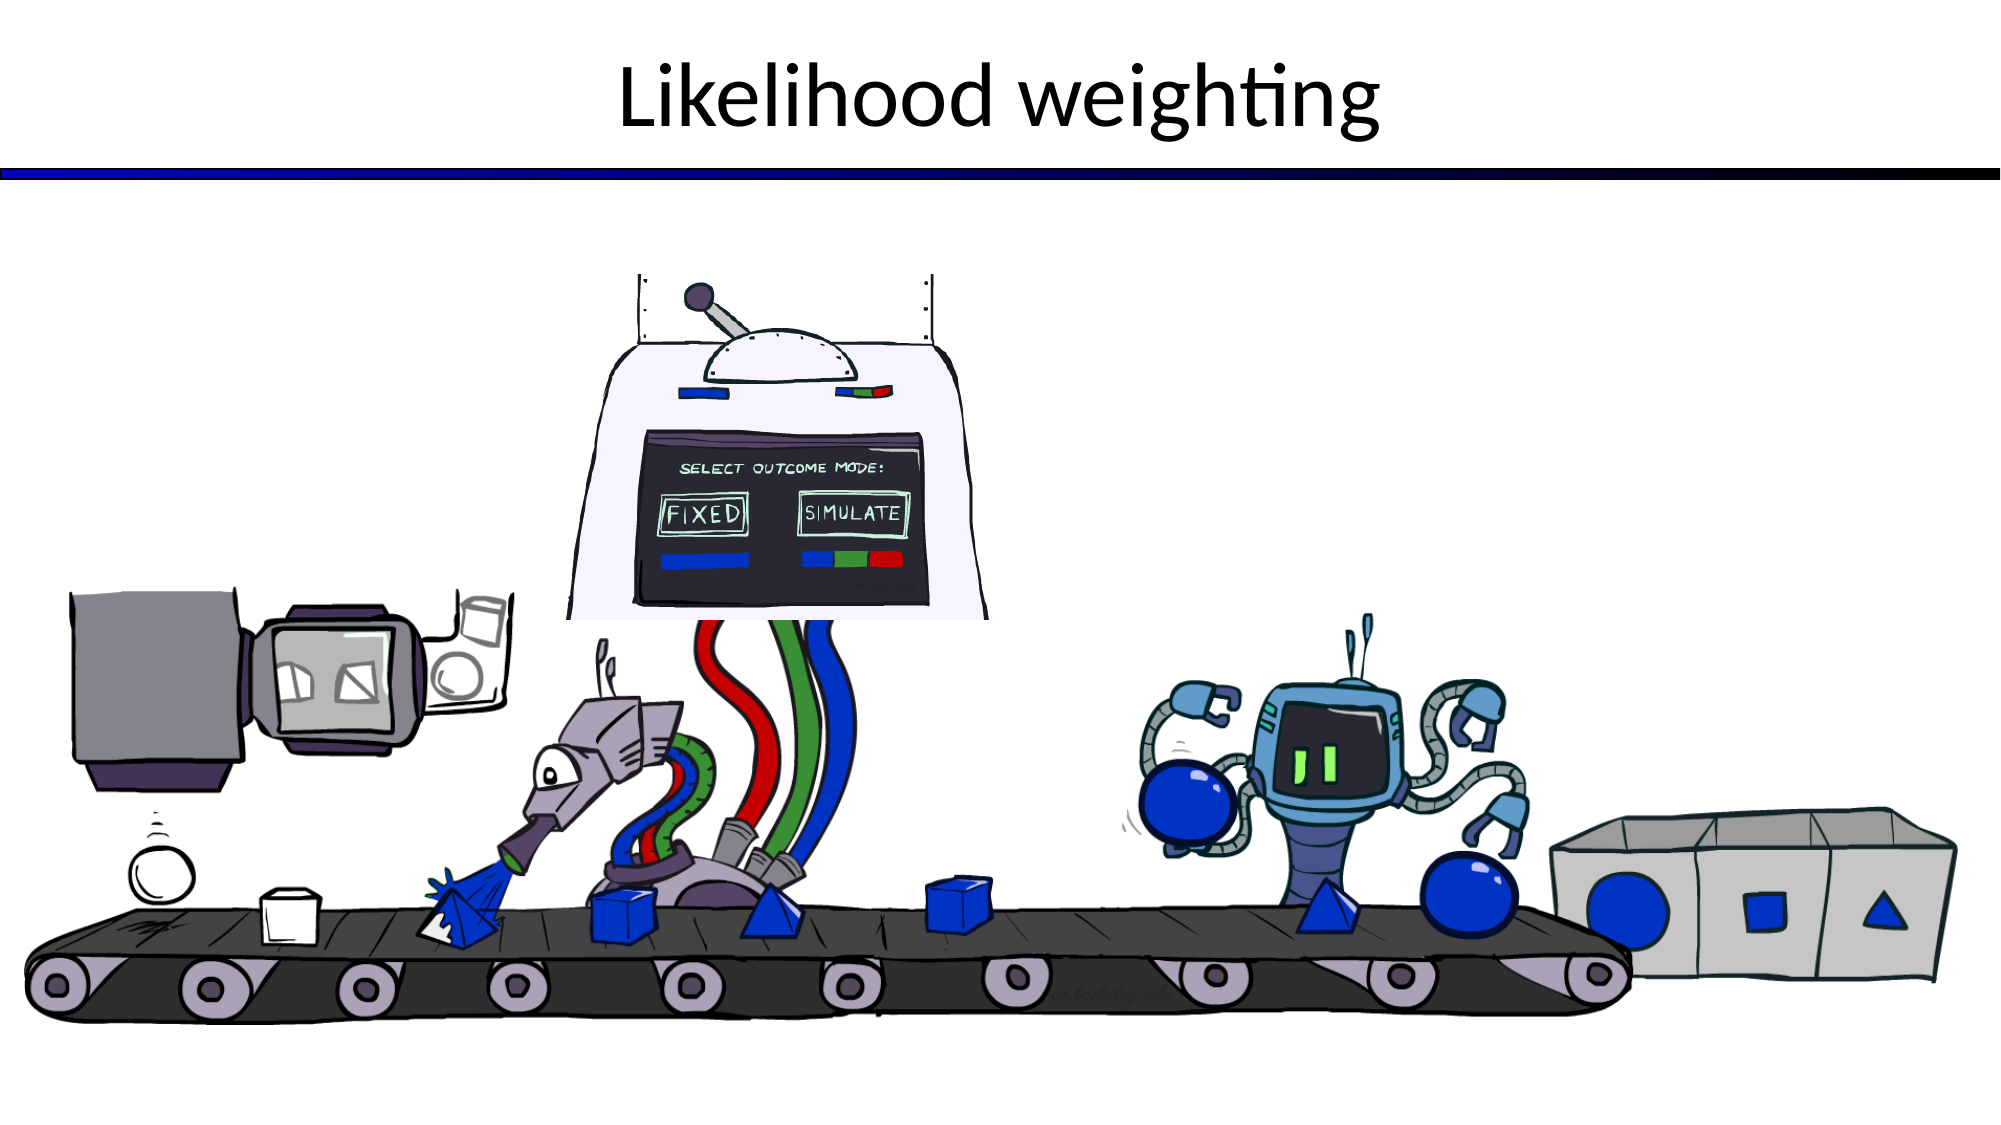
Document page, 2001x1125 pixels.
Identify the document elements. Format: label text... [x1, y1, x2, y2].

title Likelihood weighting [0, 0, 2000, 184]
picture [24, 274, 2000, 1026]
